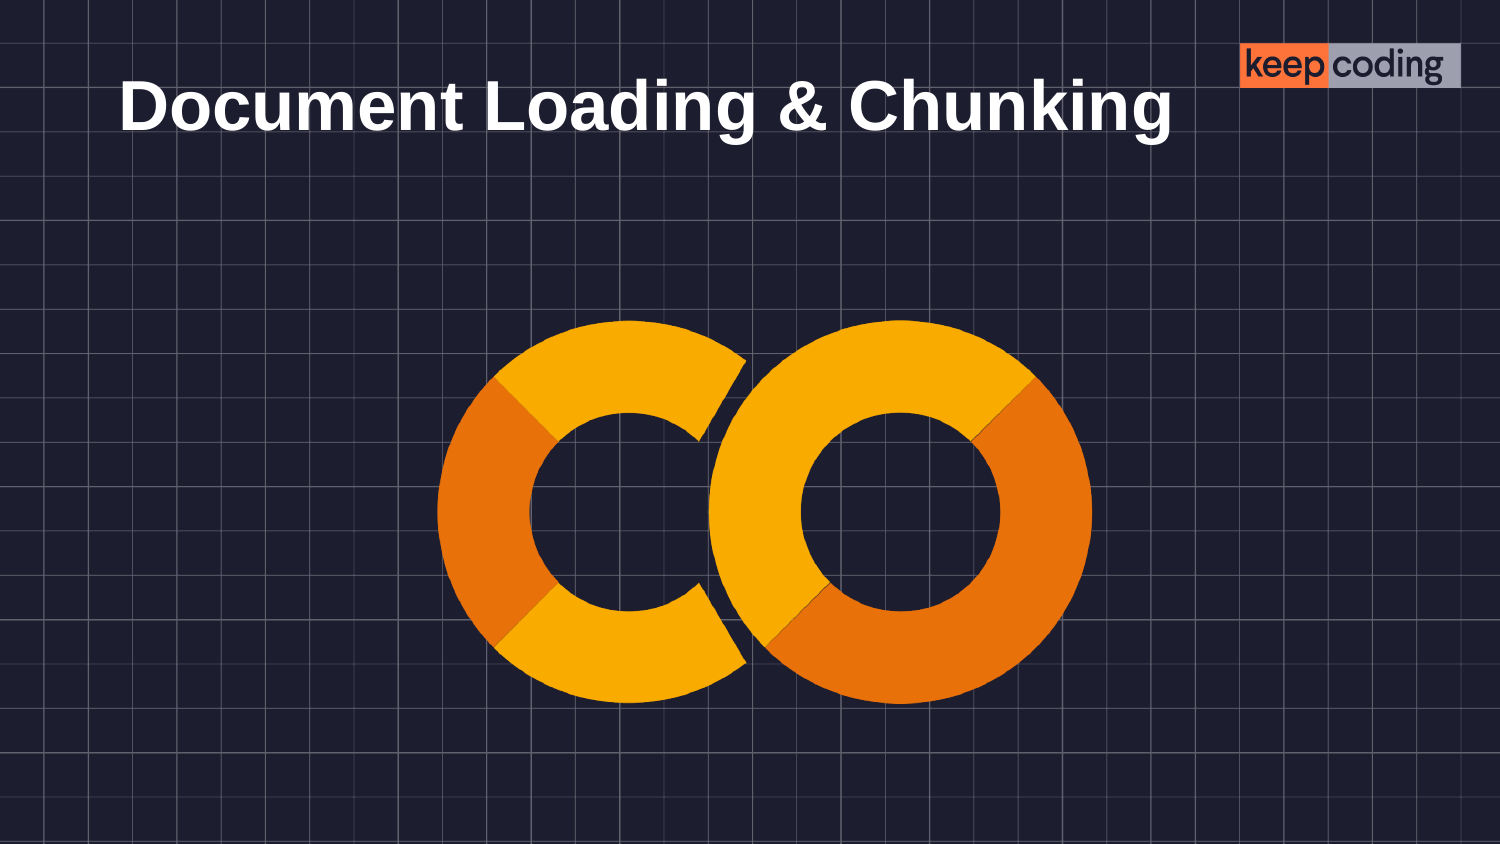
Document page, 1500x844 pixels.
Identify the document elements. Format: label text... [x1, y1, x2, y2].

title Document Loading & Chunking [103, 45, 1225, 209]
picture [226, 180, 1303, 844]
picture [1240, 43, 1461, 88]
